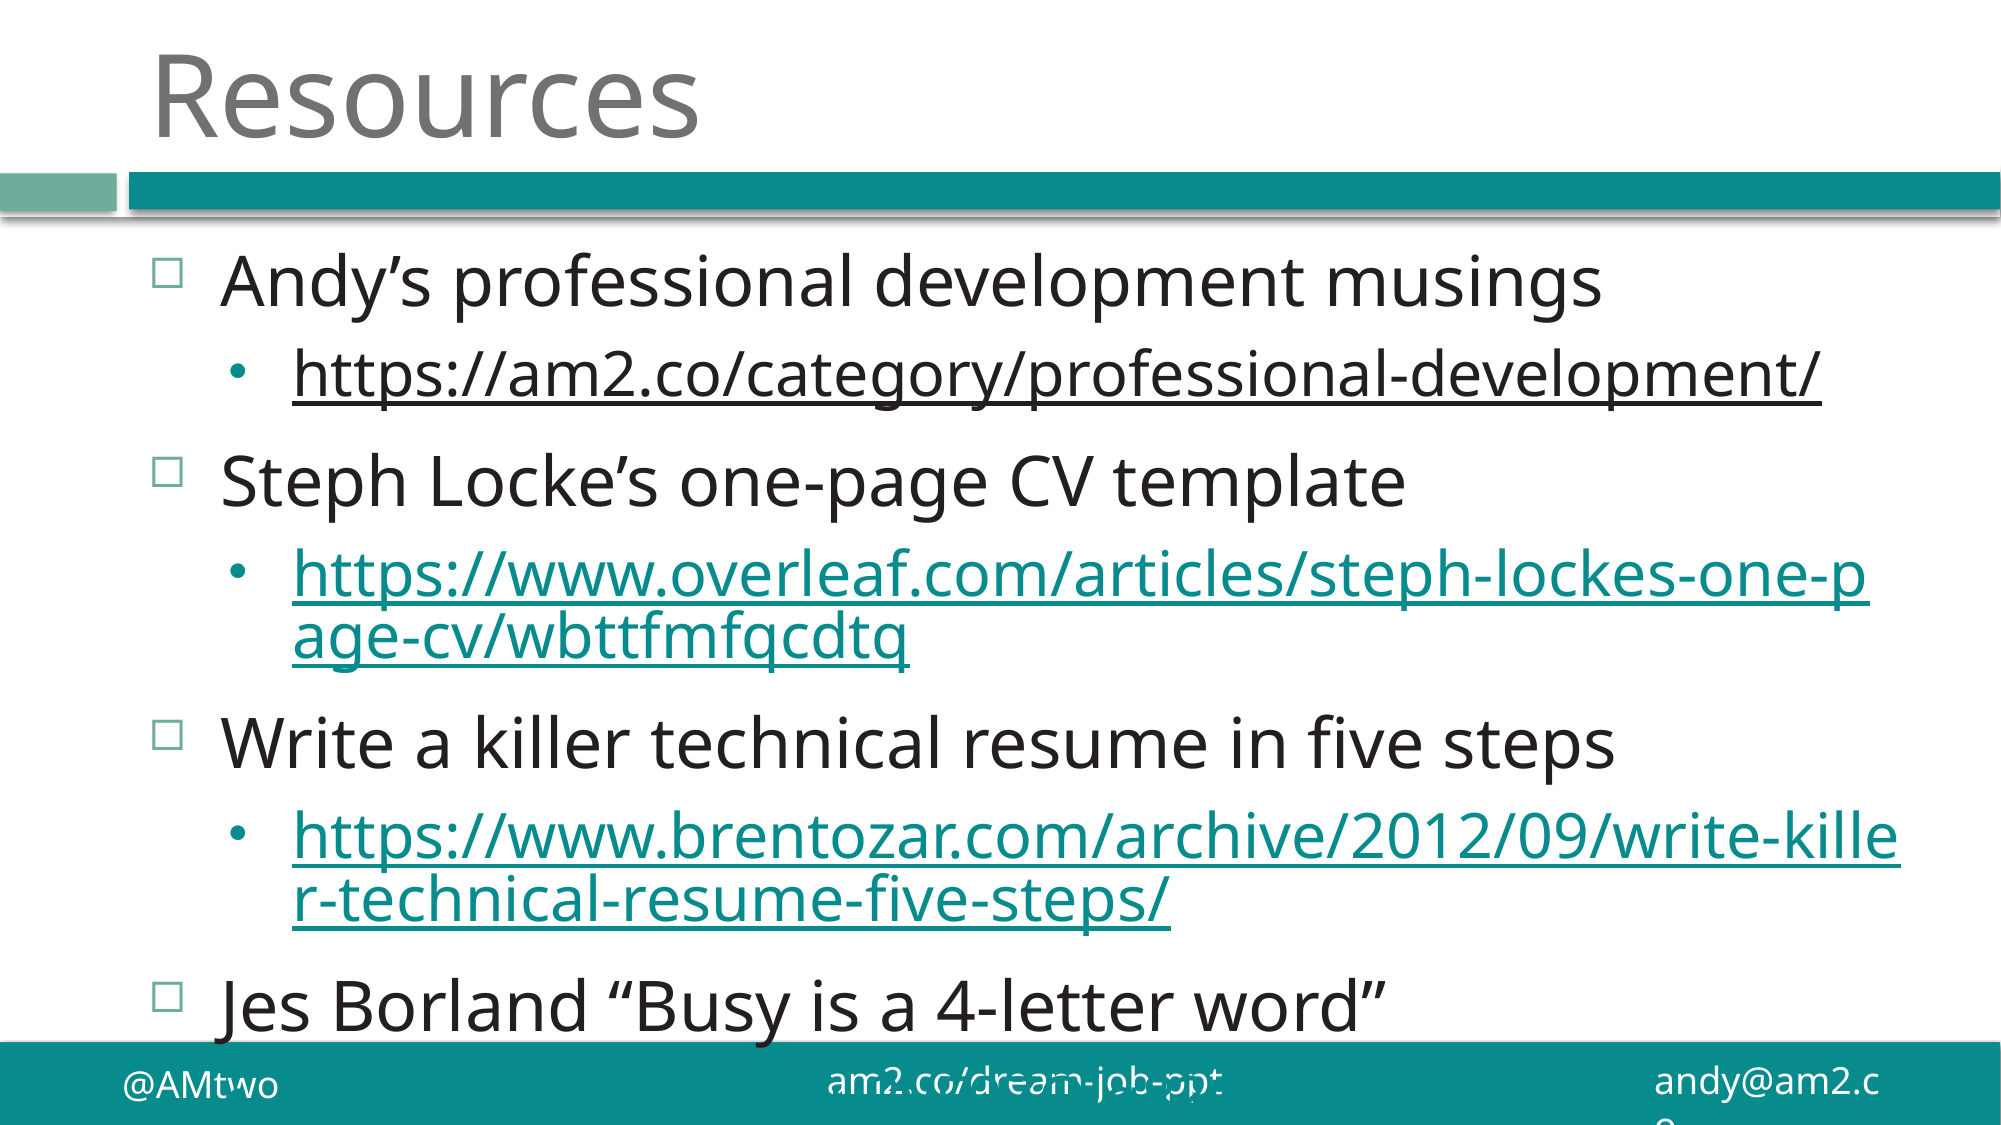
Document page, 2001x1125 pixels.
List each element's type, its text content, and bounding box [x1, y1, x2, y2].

title Resources [133, 15, 1917, 169]
list Andy’s professional development musings https://am2.co/category/professional-development/ Steph Locke’s one-page CV template https://www.overleaf.com/articles/steph-lockes-one-page-cv/wbttfmfqcdtq Write a killer technical resume in five steps https://www.brentozar.com/archive/2012/09/write-killer-technical-resume-five-steps/ Jes Borland “Busy is a 4-letter word” https://youtu.be/3u2yF0ZQlq8?t=184 [133, 229, 1918, 1028]
